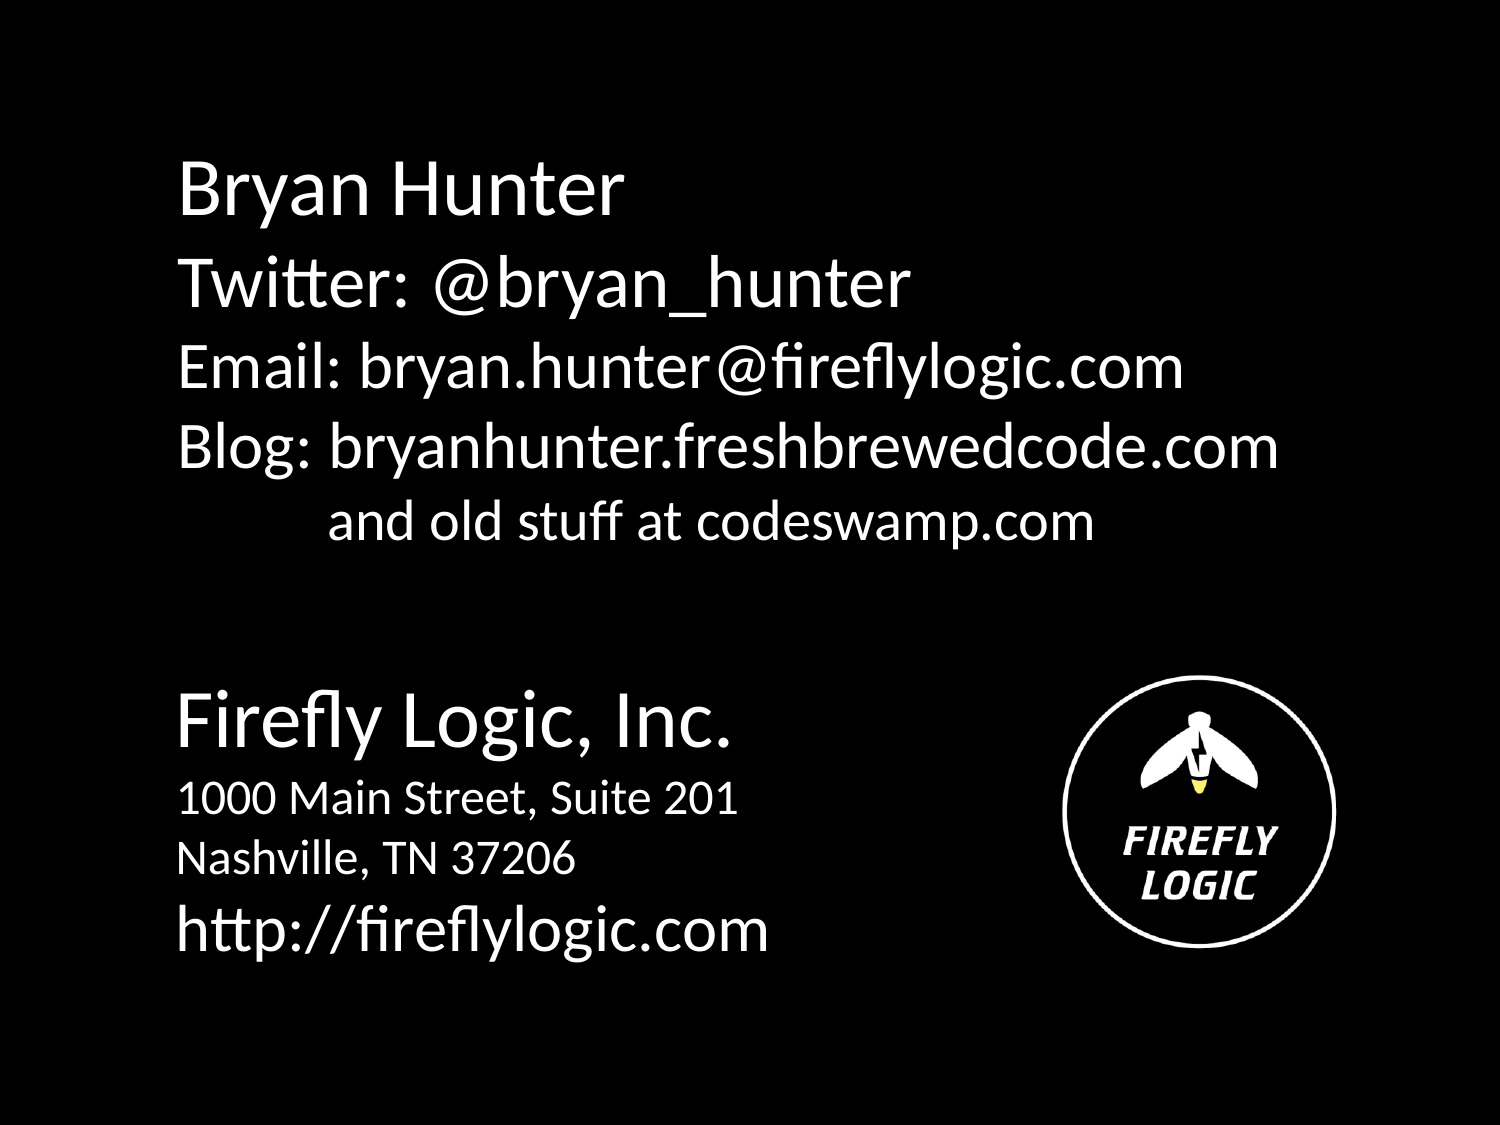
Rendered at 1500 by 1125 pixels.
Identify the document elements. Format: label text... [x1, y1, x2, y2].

text_box Firefly Logic, Inc. 1000 Main Street, Suite 201 Nashville, TN 37206 http://fireflylogic.com [160, 656, 1013, 972]
text_box Bryan Hunter Twitter: @bryan_hunter Email: bryan.hunter@fireflylogic.com Blog: bryanhunter.freshbrewedcode.com and old stuff at codeswamp.com [162, 124, 1363, 560]
picture [1060, 673, 1338, 951]
